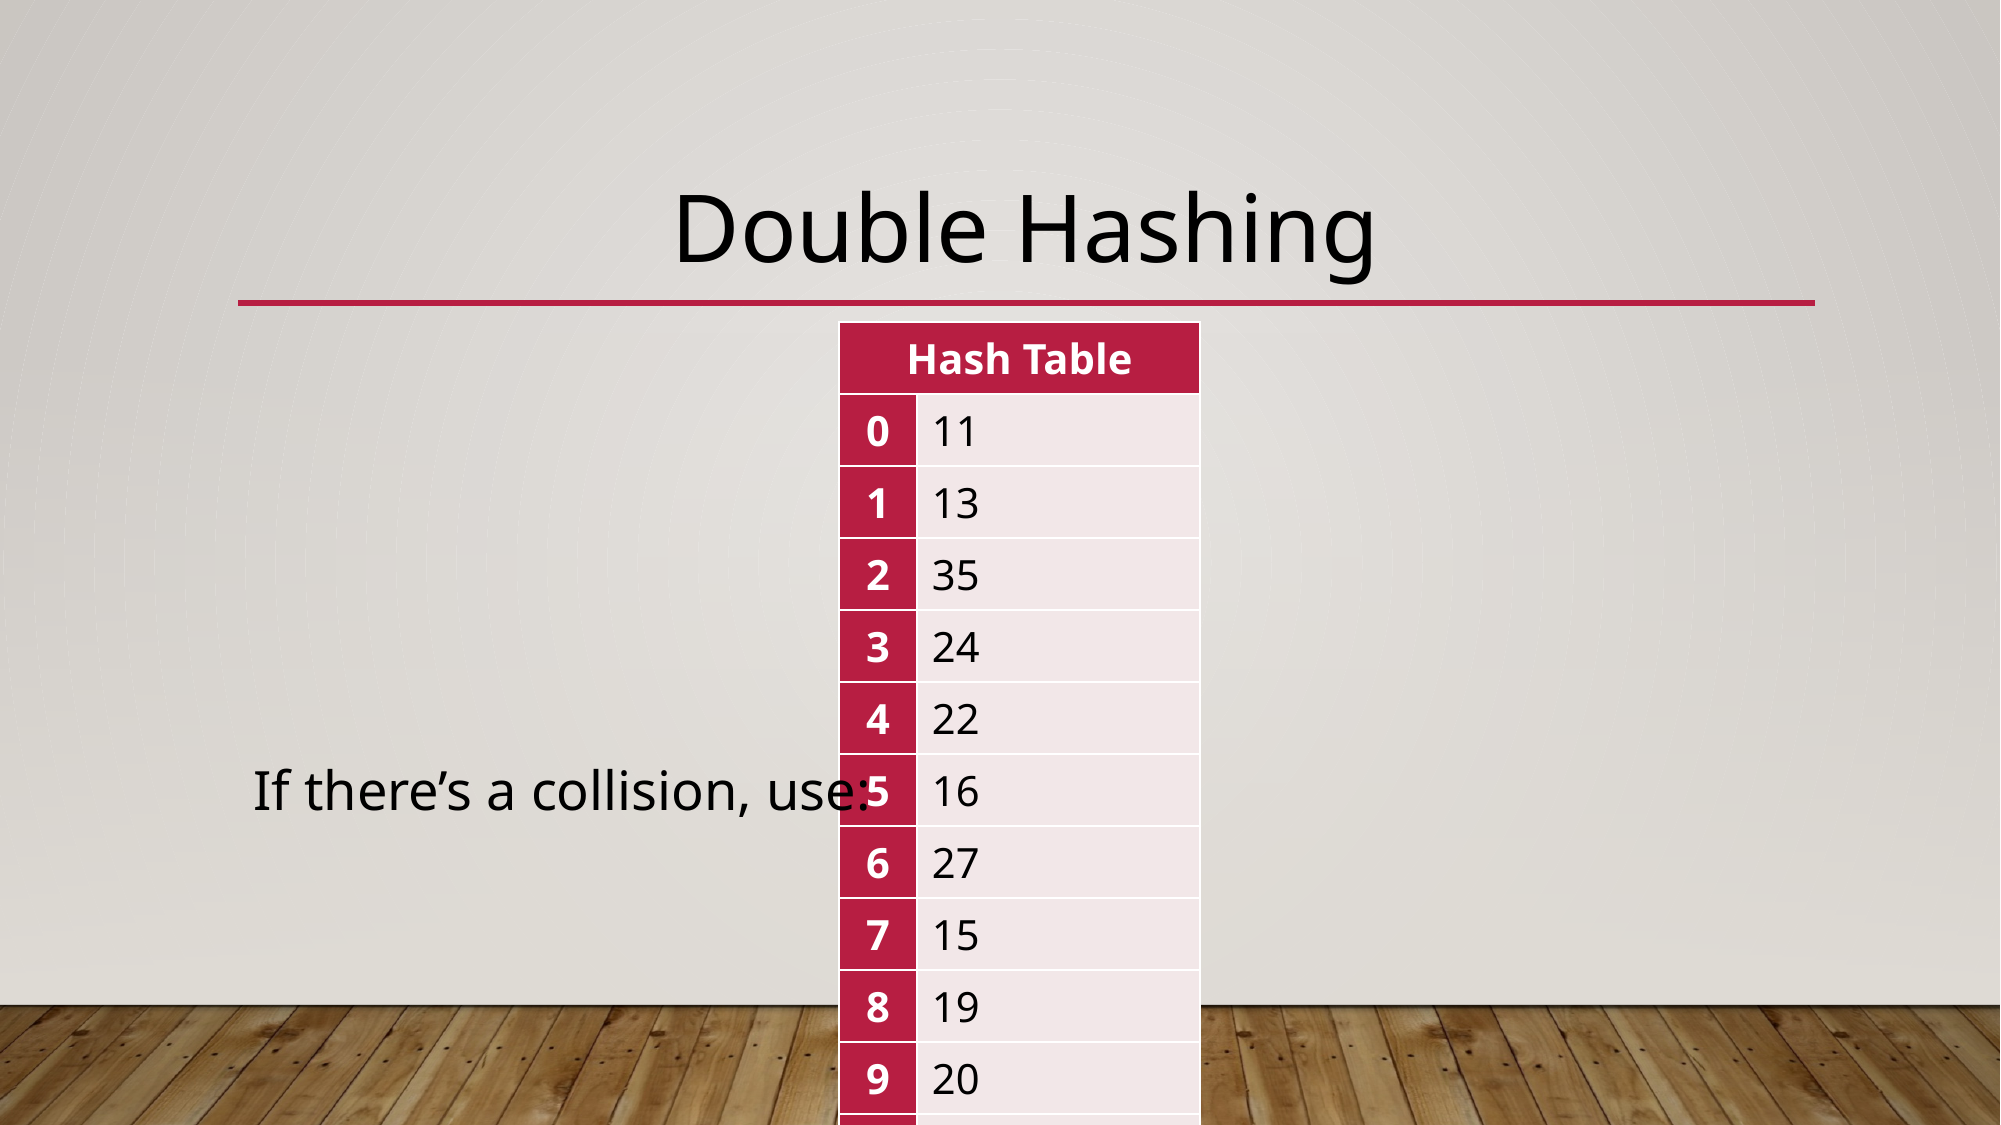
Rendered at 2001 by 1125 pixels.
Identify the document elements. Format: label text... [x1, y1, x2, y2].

table_cell 22 [918, 683, 1199, 753]
table_cell 35 [918, 539, 1199, 609]
table_cell 16 [918, 755, 1199, 825]
table_cell 9 [840, 1043, 916, 1113]
table_header Hash Table [840, 323, 1199, 393]
table_cell 0 [840, 395, 916, 465]
table_cell 11 [918, 395, 1199, 465]
table_cell 13 [918, 467, 1199, 537]
table_cell 29 [918, 1115, 1199, 1125]
table_cell 24 [918, 611, 1199, 681]
table_cell 5 [840, 755, 916, 825]
table_cell 7 [840, 899, 916, 969]
table_cell 6 [840, 827, 916, 897]
table_cell 19 [918, 971, 1199, 1041]
table_cell 27 [918, 827, 1199, 897]
table_cell 10 [840, 1115, 916, 1125]
picture [1201, 1005, 2000, 1125]
table_cell 20 [918, 1043, 1199, 1113]
table_cell 8 [840, 971, 916, 1041]
text_box Double Hashing [238, 174, 1814, 295]
table_cell 1 [840, 467, 916, 537]
table_cell 2 [840, 539, 916, 609]
table_cell 15 [918, 899, 1199, 969]
table_cell 3 [840, 611, 916, 681]
picture [0, 1005, 838, 1125]
table_cell 4 [840, 683, 916, 753]
